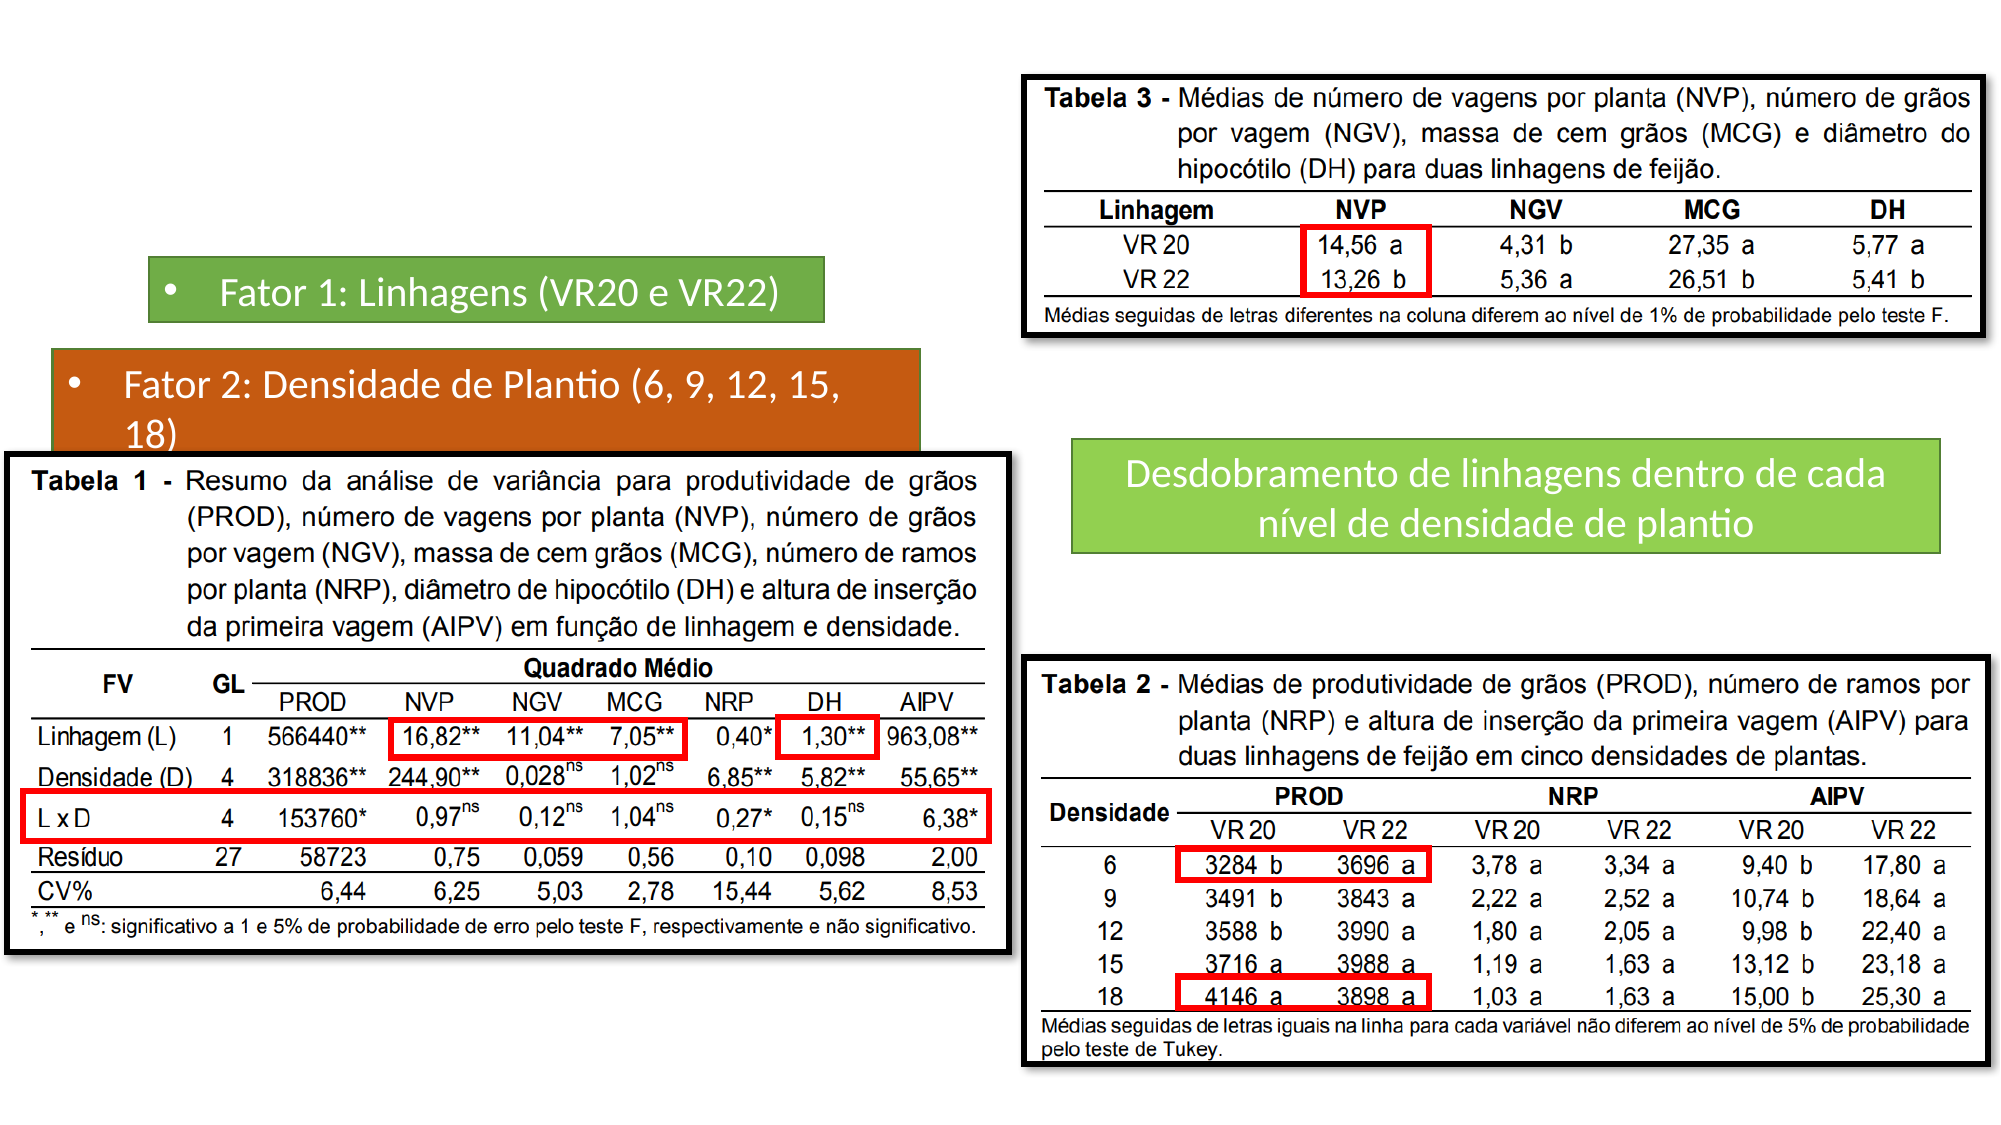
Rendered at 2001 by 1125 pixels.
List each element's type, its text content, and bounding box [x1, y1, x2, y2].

text_box Fator 2: Densidade de Plantio (6, 9, 12, 15, 18) [51, 348, 921, 449]
picture [10, 456, 1007, 950]
text_box Desdobramento de linhagens dentro de cada nível de densidade de plantio [1071, 438, 1941, 554]
text_box Fator 1: Linhagens (VR20 e VR22) [148, 256, 825, 323]
picture [1027, 660, 1985, 1061]
picture [1027, 79, 1980, 332]
